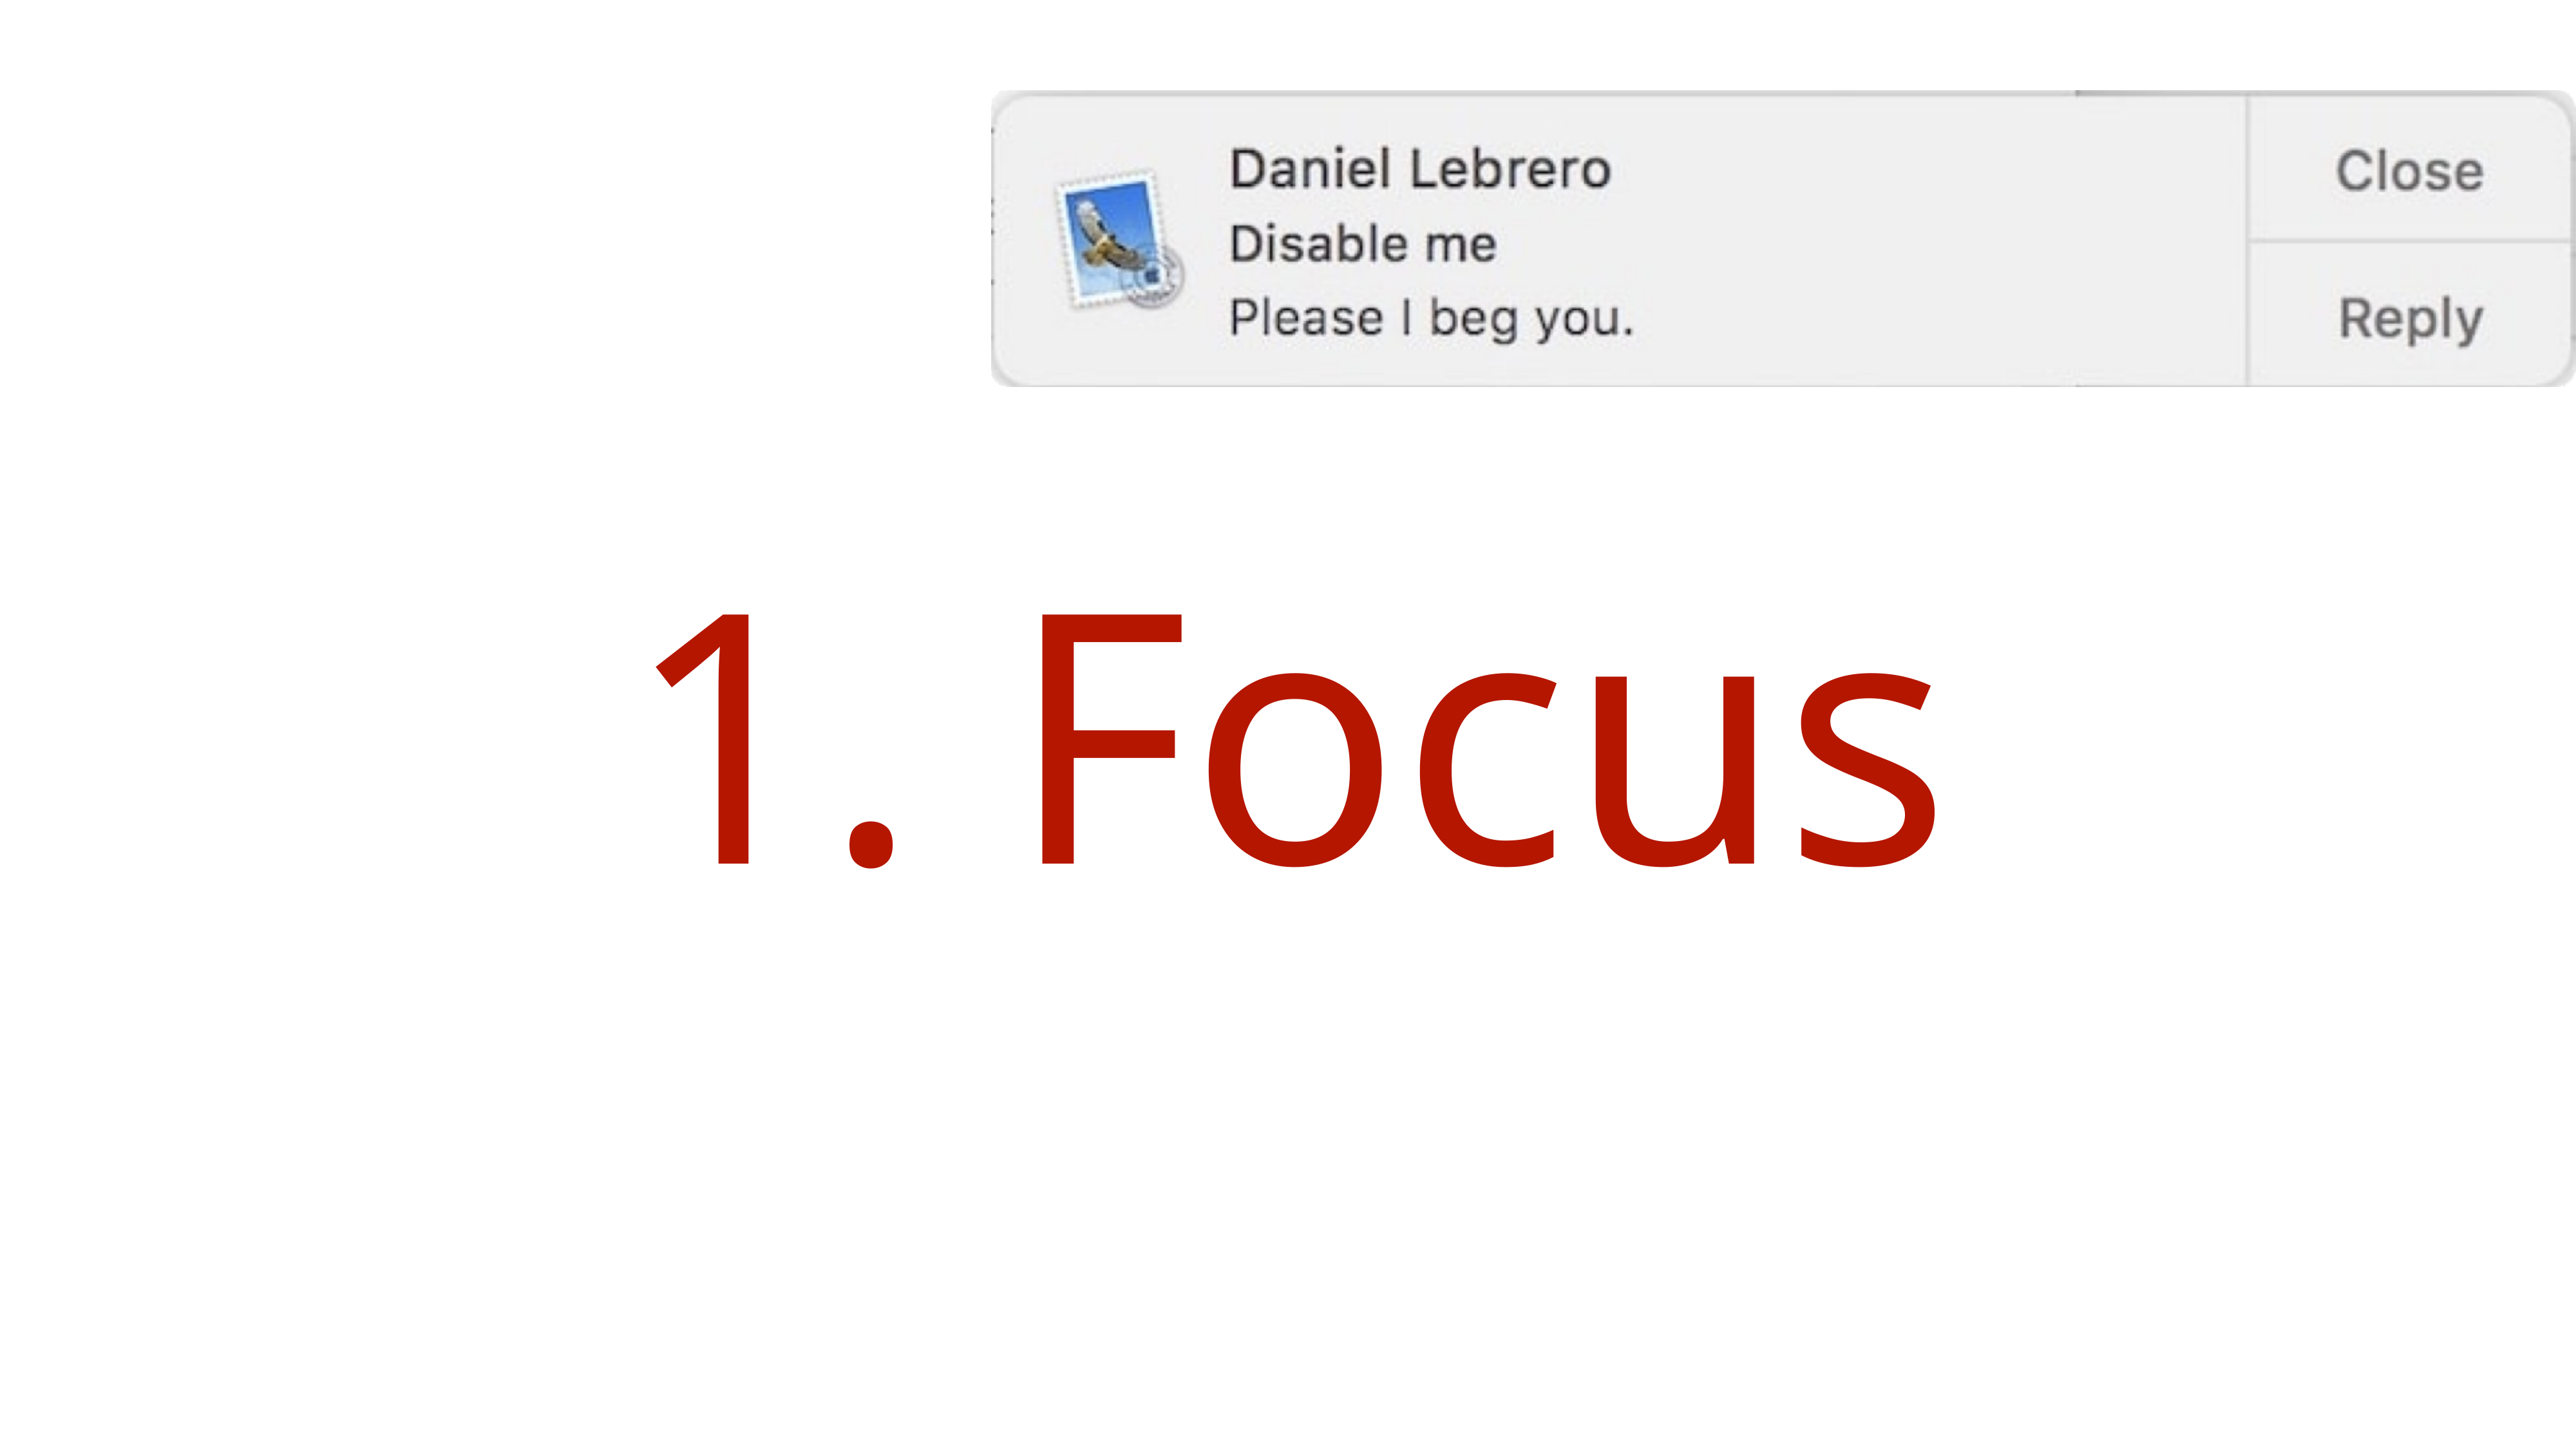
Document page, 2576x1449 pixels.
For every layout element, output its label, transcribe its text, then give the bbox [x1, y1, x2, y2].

text_box 1. Focus [510, 497, 2065, 952]
picture [991, 90, 2576, 387]
